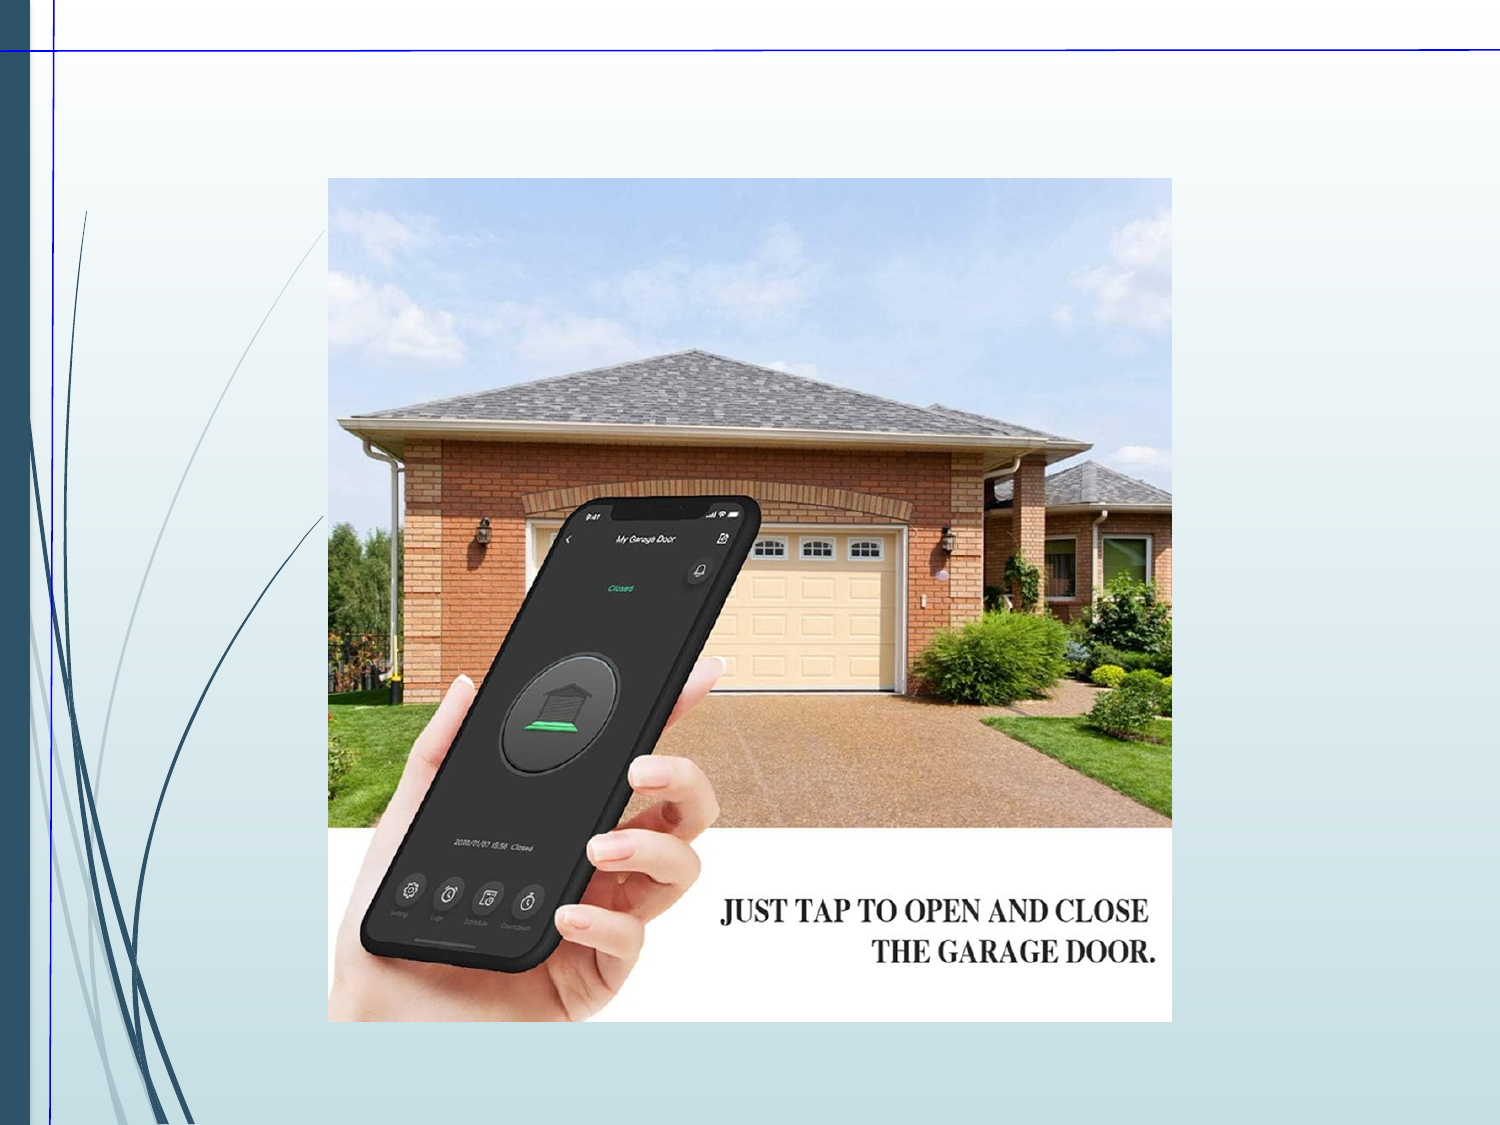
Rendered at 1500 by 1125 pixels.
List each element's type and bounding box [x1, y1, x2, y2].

picture [327, 177, 1173, 1023]
